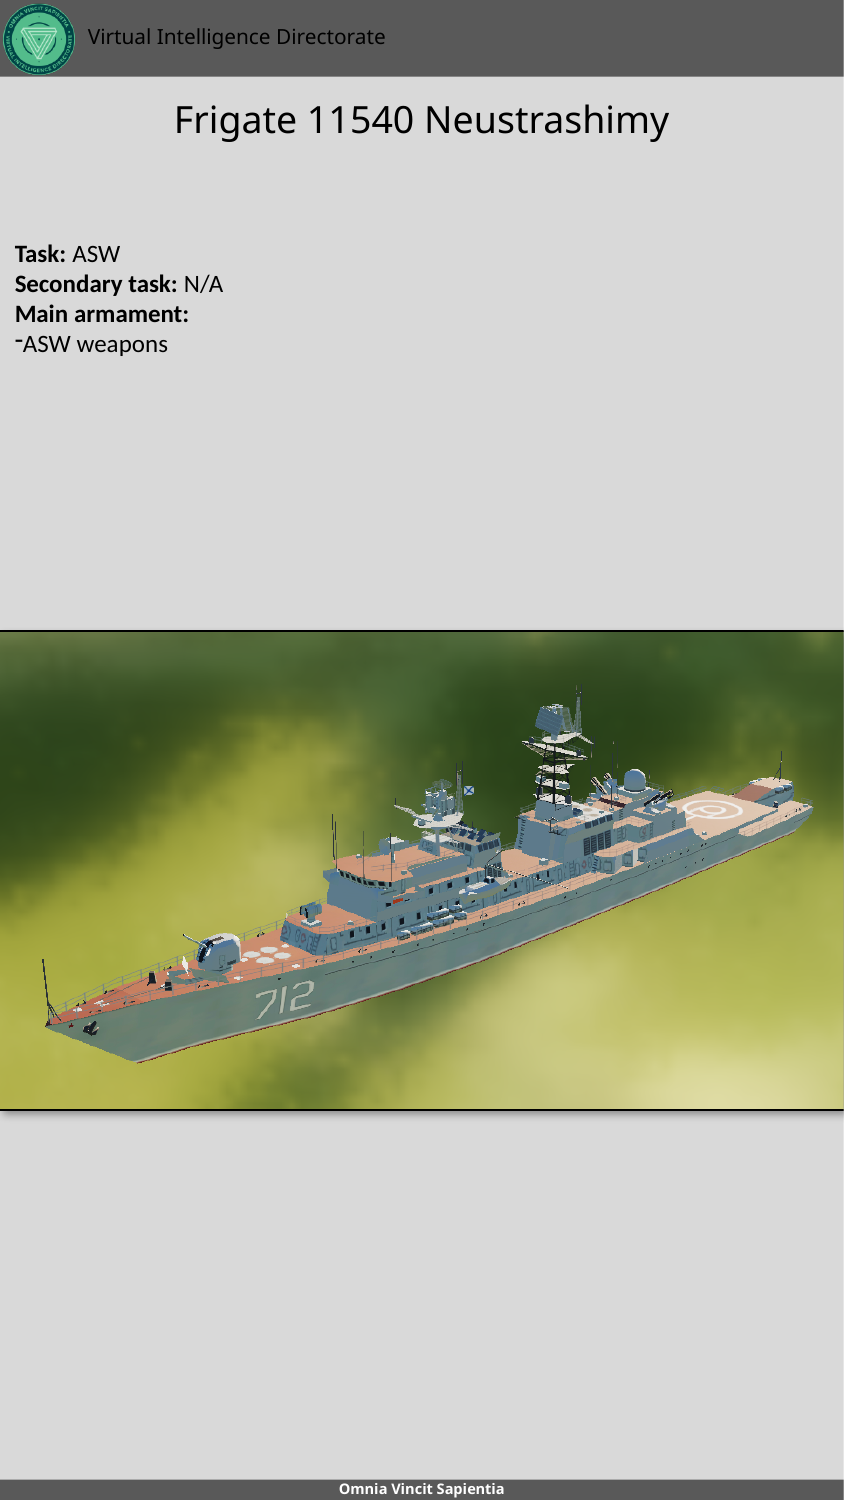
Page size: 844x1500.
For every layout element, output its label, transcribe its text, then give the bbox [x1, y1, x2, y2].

title Frigate 11540 Neustrashimy [0, 76, 844, 160]
picture [0, 631, 844, 1110]
text_box Task: ASW Secondary task: N/A Main armament: ASW weapons [0, 230, 812, 365]
picture [0, 1, 80, 76]
